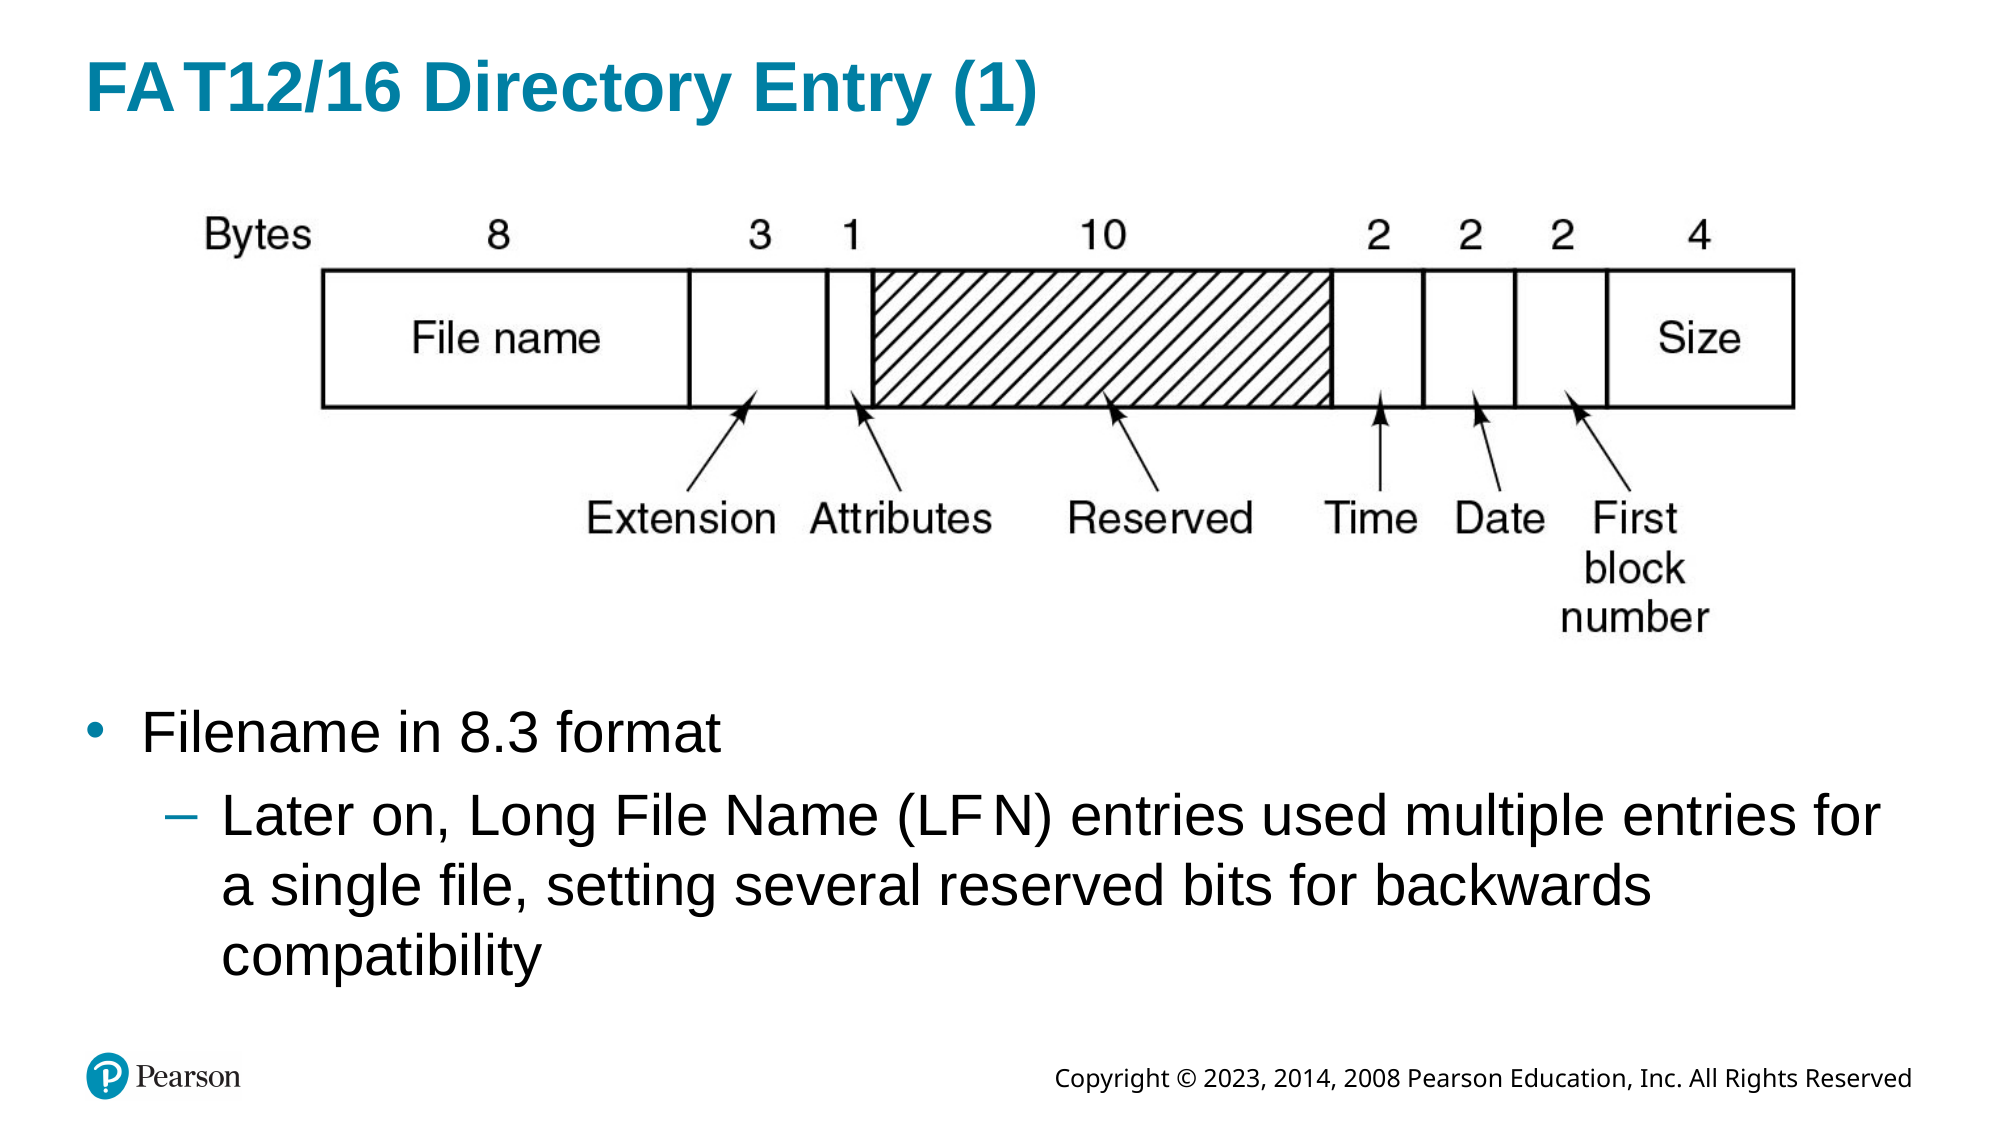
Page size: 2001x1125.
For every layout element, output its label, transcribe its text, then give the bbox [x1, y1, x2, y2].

picture [194, 205, 1806, 644]
list Filename in 8.3 format Later on, Long File Name (L F N) entries used multiple entries for a single file, setting several reserved bits for backwards compatibility [85, 519, 1916, 1125]
title F A T12/16 Directory Entry (1) [85, 0, 1916, 181]
